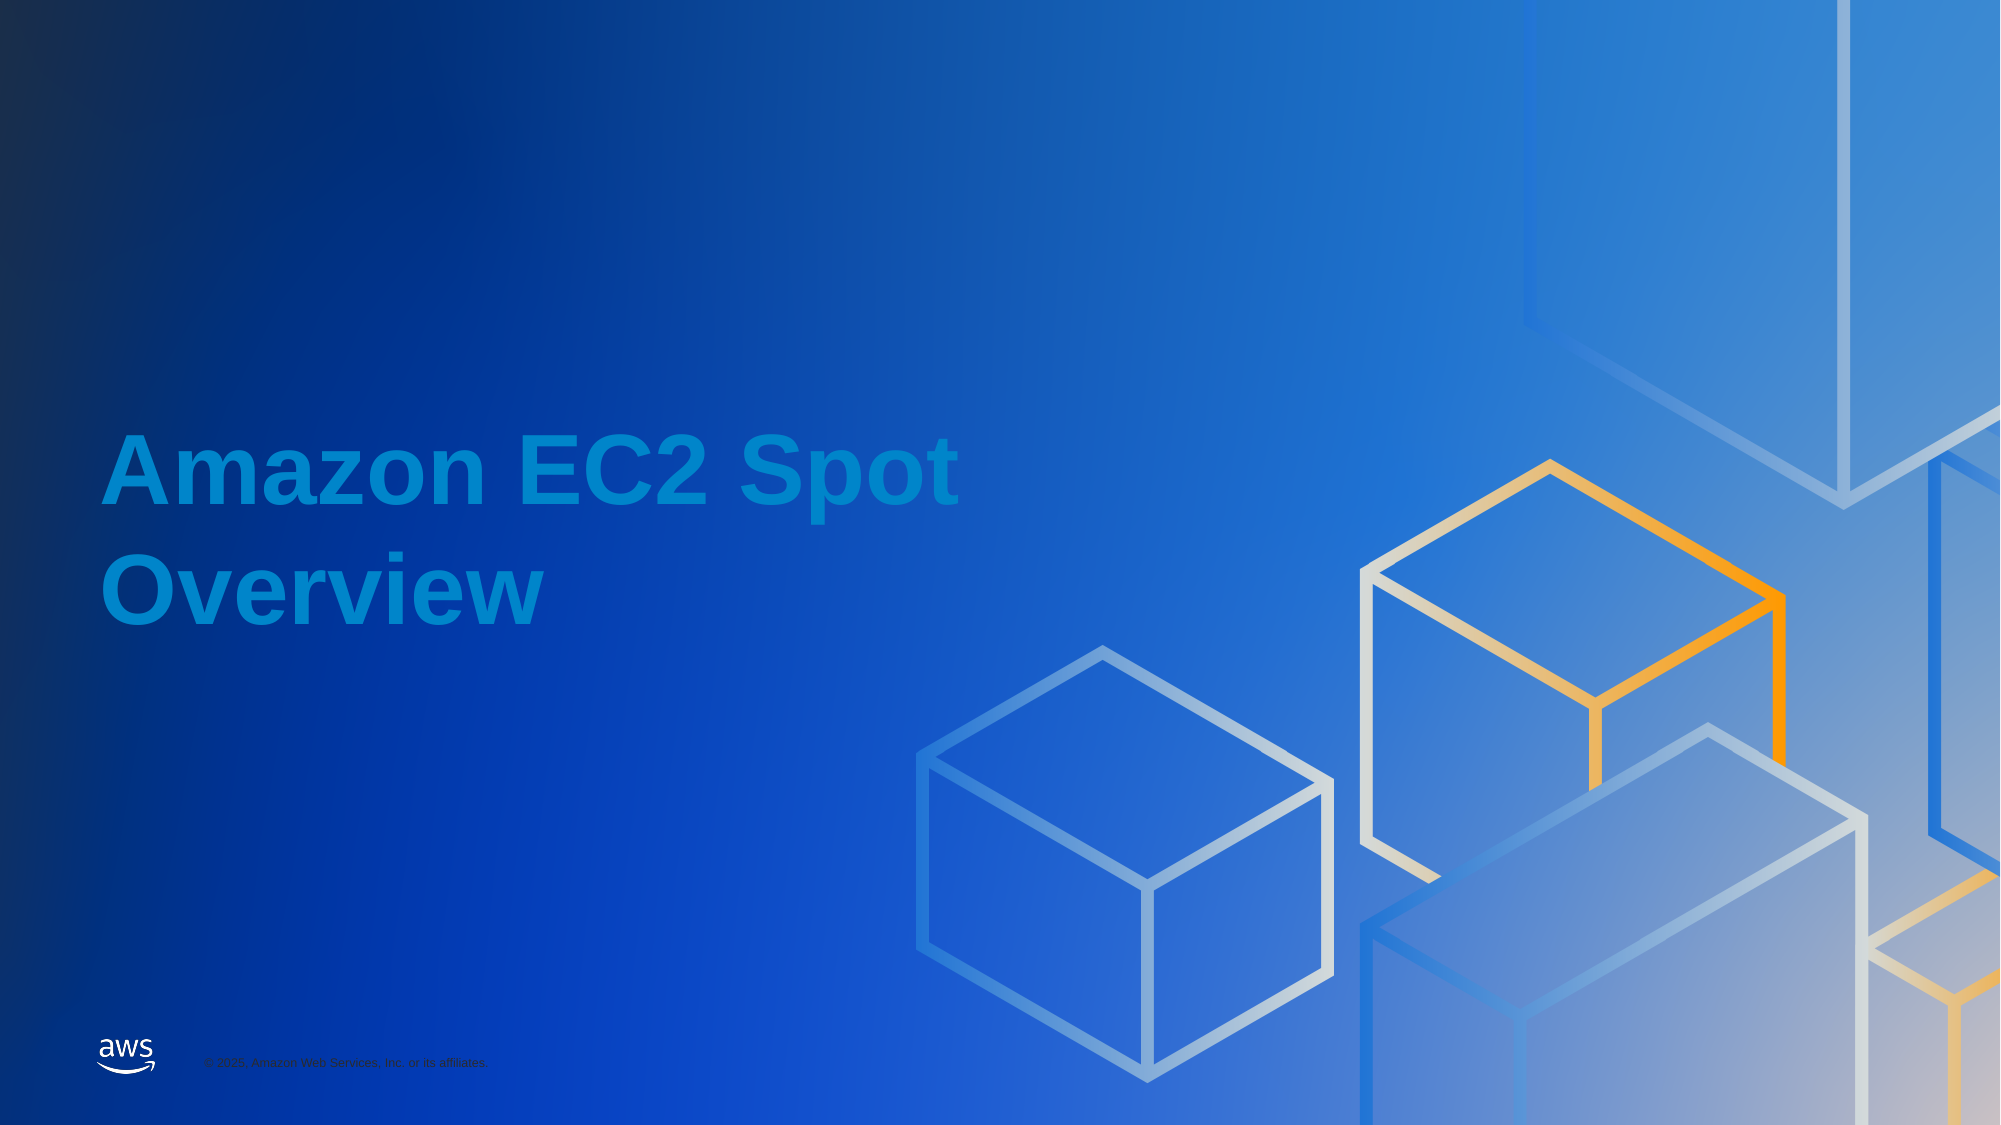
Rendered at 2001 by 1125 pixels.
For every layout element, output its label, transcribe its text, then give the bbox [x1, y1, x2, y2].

picture [0, 0, 2001, 1125]
title Amazon EC2 Spot Overview [99, 407, 1371, 641]
